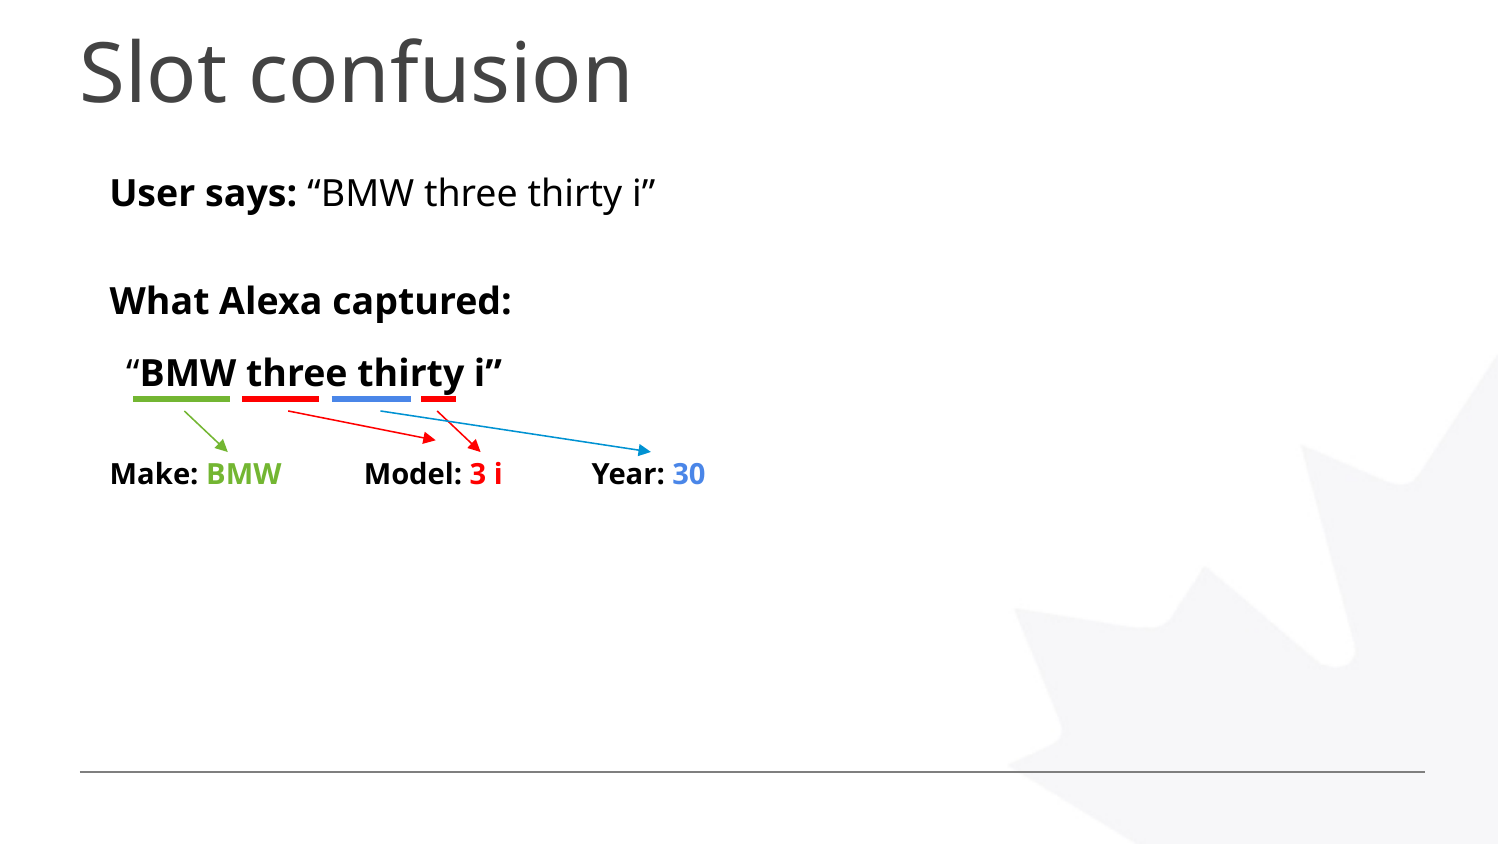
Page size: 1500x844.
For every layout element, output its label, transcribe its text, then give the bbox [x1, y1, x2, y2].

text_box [380, 410, 652, 453]
picture [970, 331, 1498, 844]
text_box “BMW three thirty i” [111, 334, 732, 418]
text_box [184, 410, 229, 453]
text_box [287, 410, 379, 441]
text_box Model: 3 i [348, 449, 523, 496]
text_box User says: “BMW three thirty i” [94, 153, 716, 237]
title Slot confusion [64, 33, 1425, 127]
text_box What Alexa captured: [94, 261, 587, 335]
text_box Make: BMW [94, 440, 317, 496]
text_box Year: 30 [576, 440, 768, 496]
